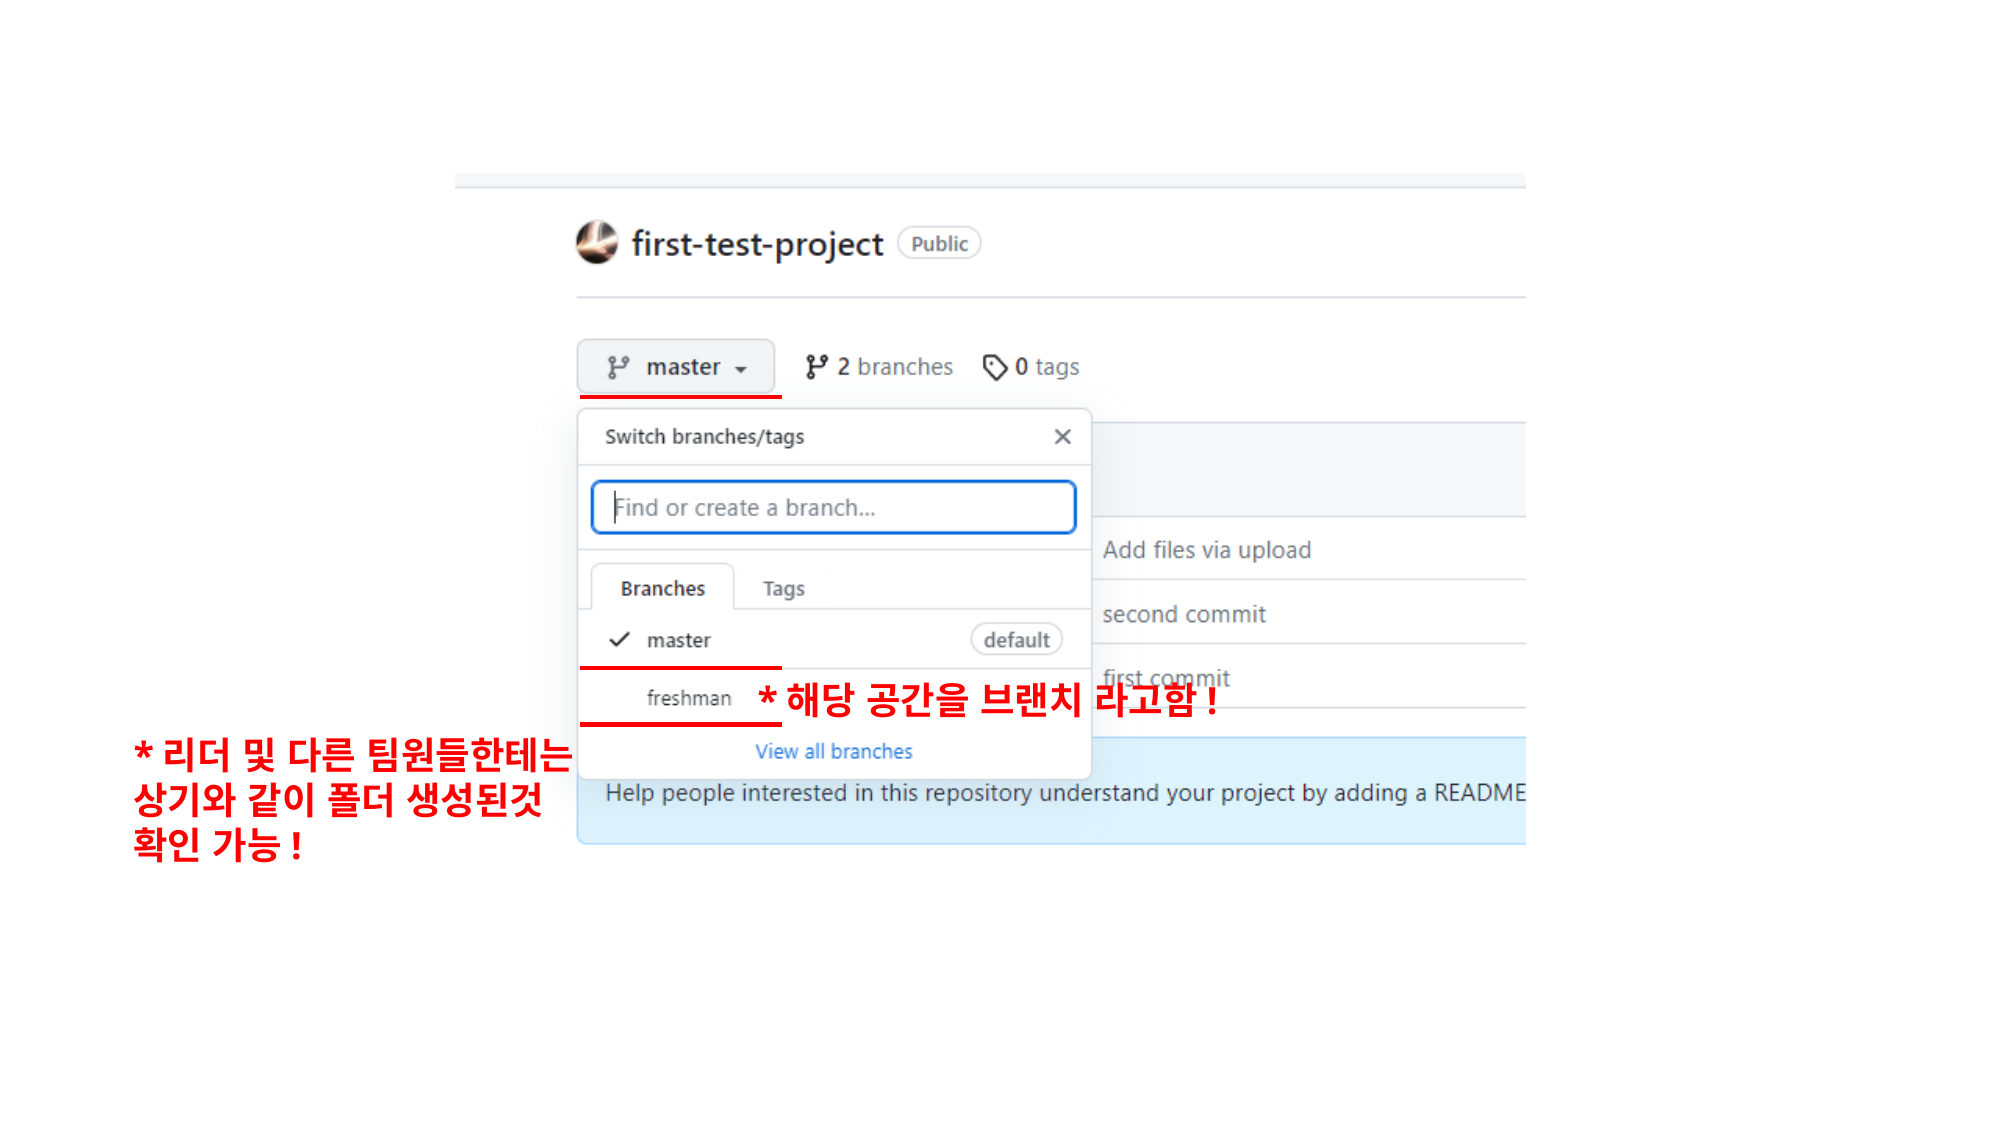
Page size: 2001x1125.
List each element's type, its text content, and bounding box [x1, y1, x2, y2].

picture [455, 173, 1526, 881]
text_box *리더 및 다른 팀원들한테는 상기와 같이 폴더 생성된것 확인 가능! [118, 724, 455, 875]
